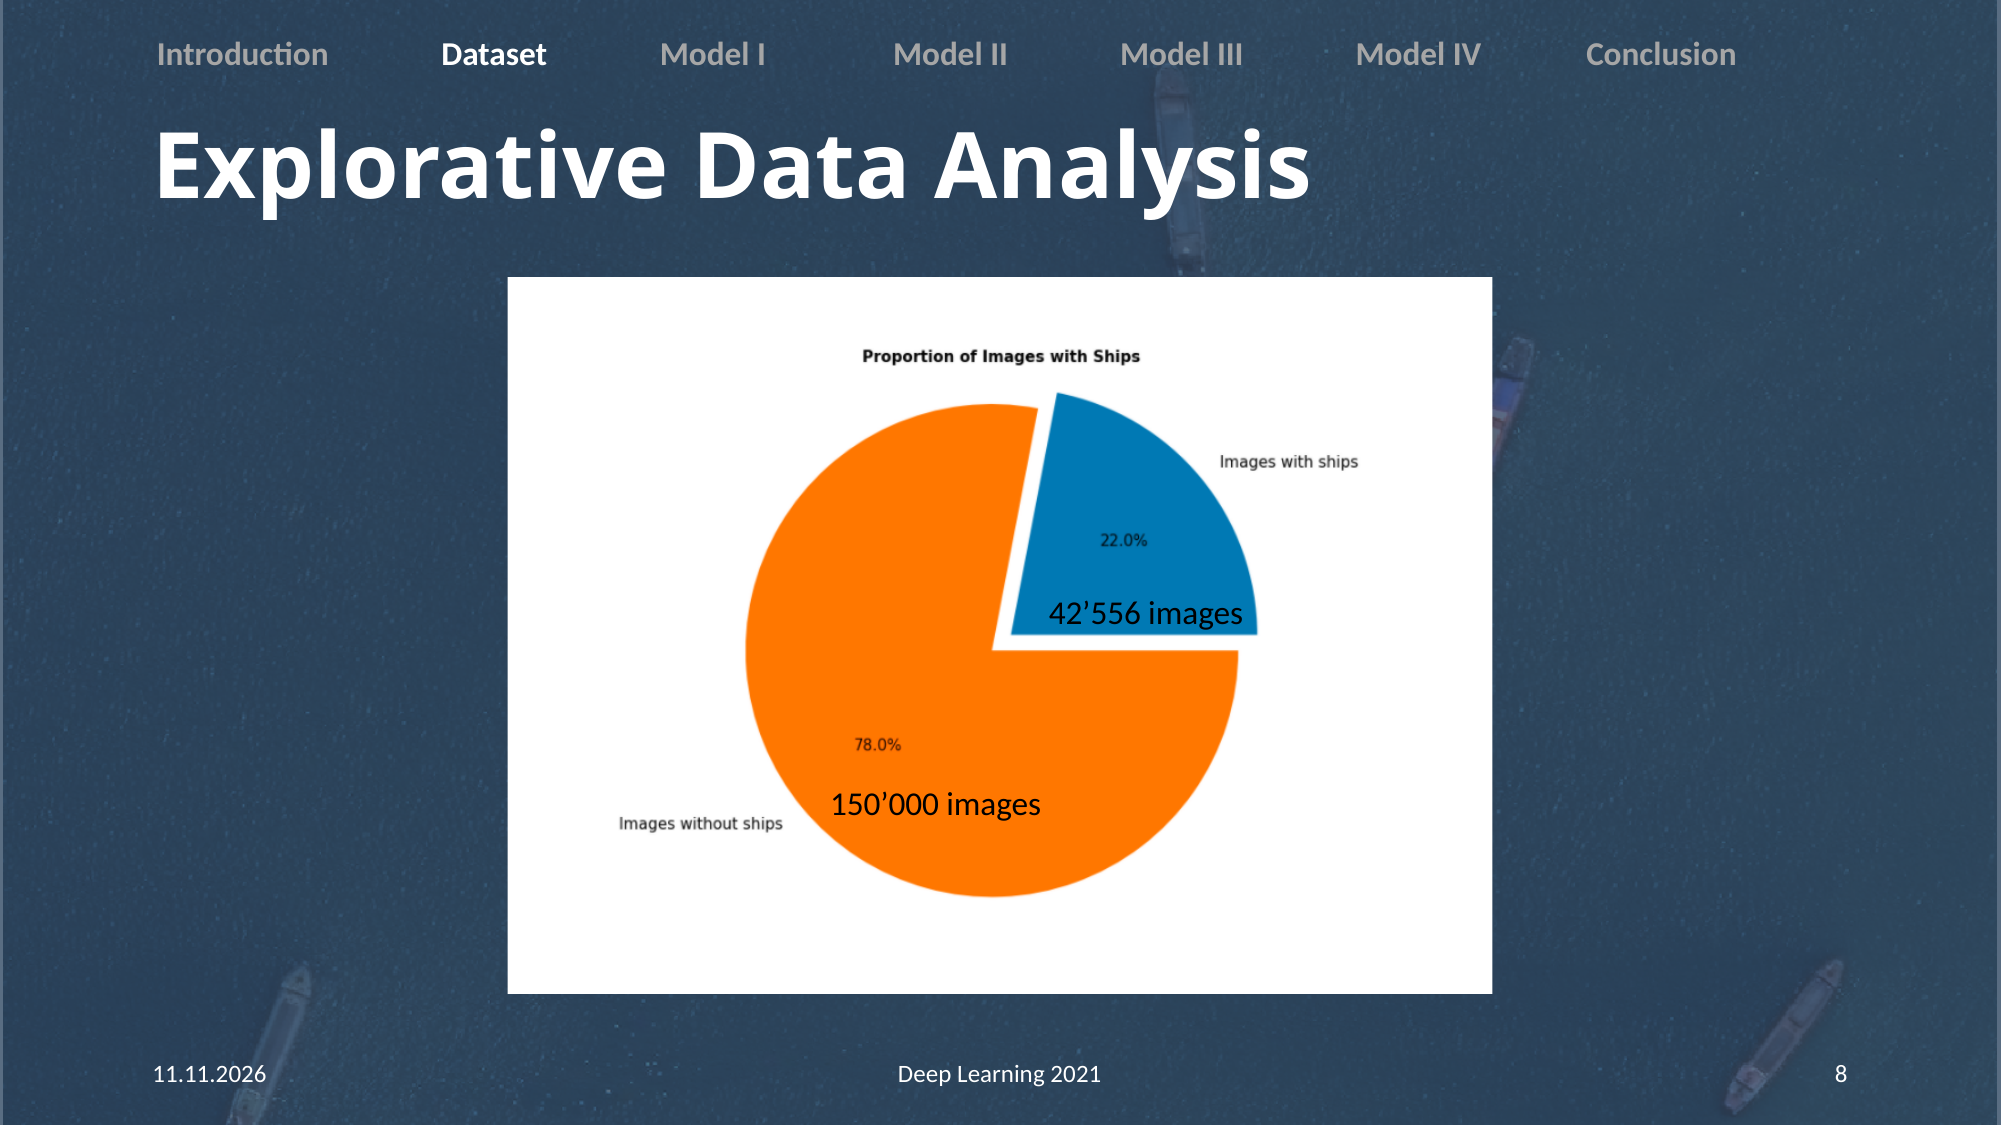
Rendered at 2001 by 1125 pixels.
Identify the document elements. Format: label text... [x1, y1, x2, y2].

text_box Introduction Dataset Model I Model II Model III Model IV Conclusion [112, 24, 1939, 80]
title Explorative Data Analysis [137, 80, 1863, 278]
slide_number 8 [1412, 1042, 1863, 1103]
footer Deep Learning 2021 [662, 1042, 1338, 1103]
picture [507, 277, 1493, 994]
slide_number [137, 1042, 588, 1103]
